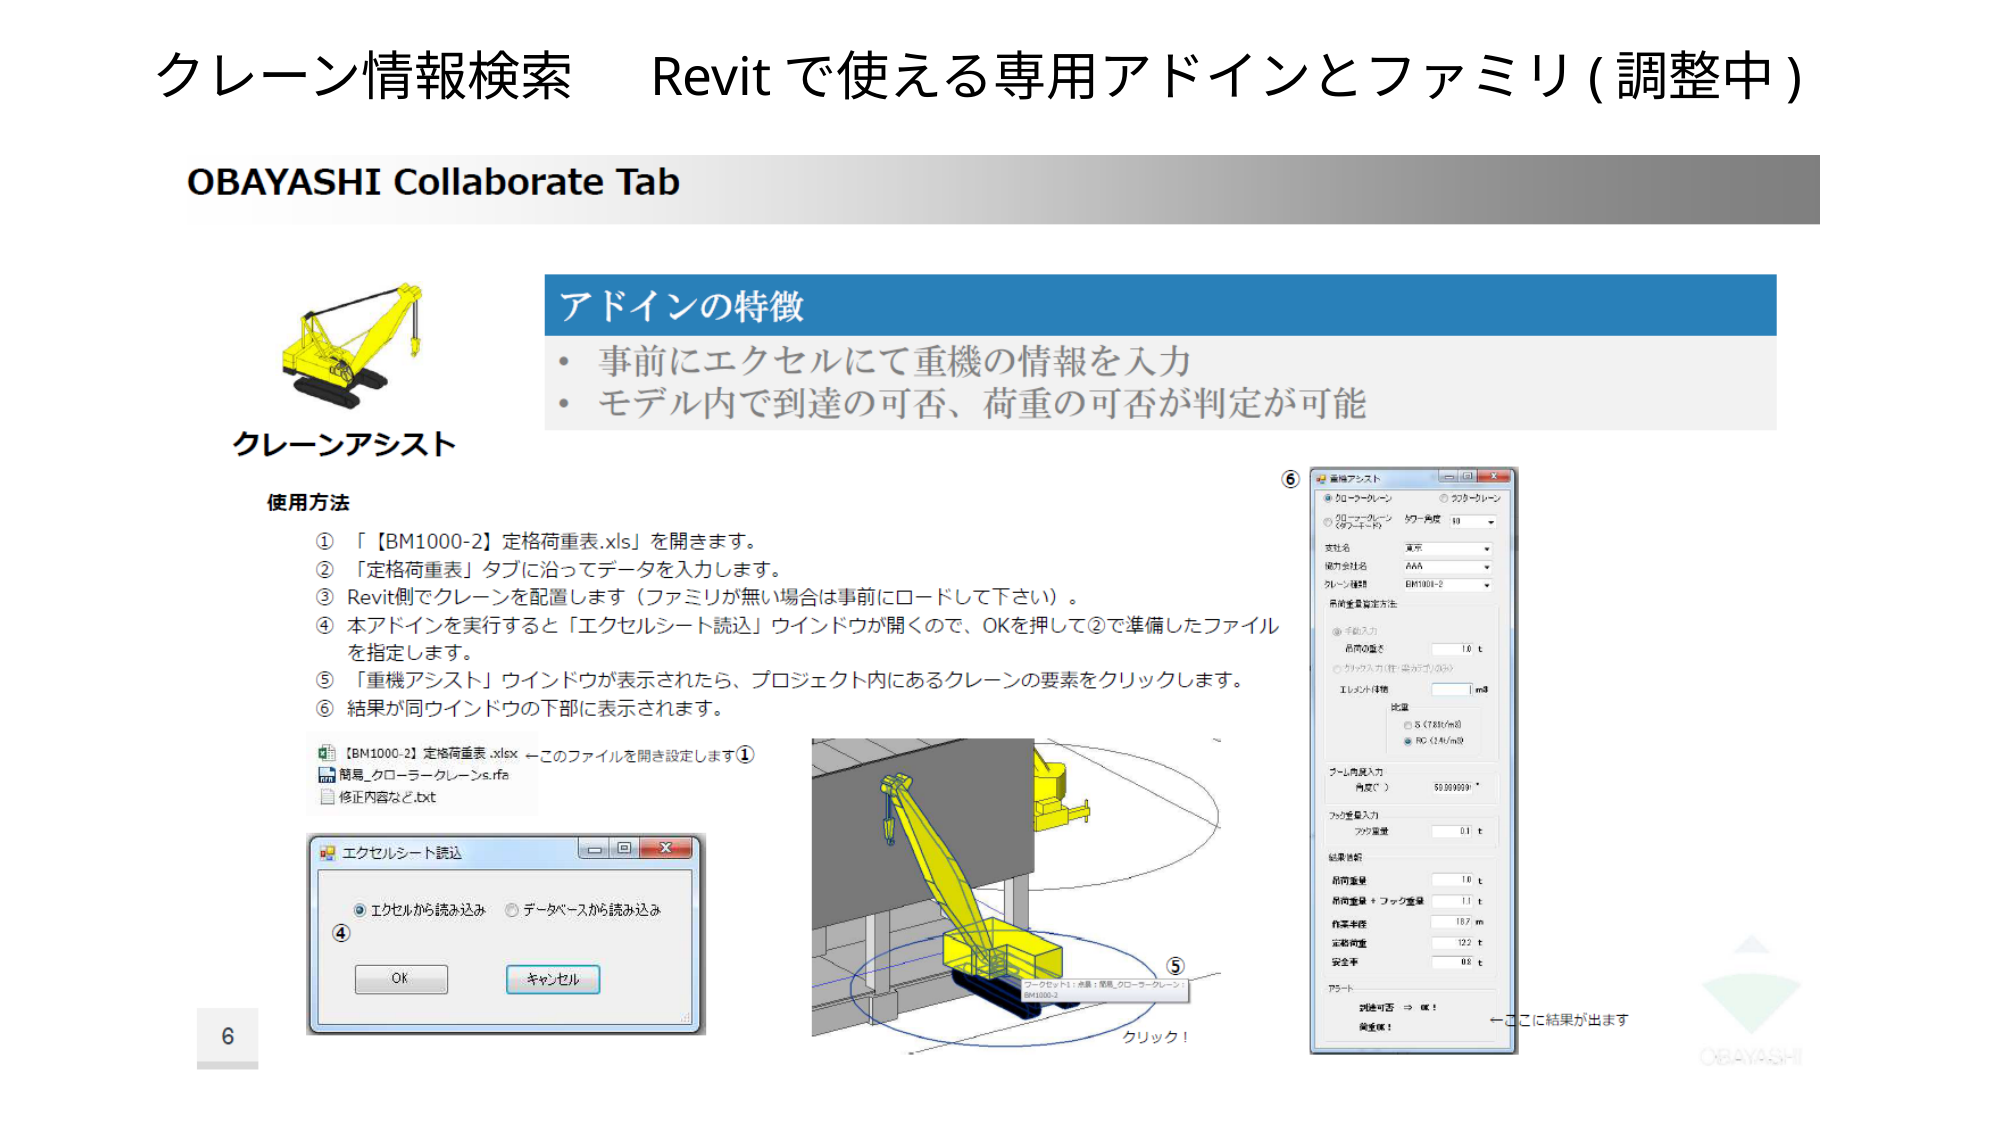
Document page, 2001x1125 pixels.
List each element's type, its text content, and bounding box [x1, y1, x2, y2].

title クレーン情報検索 Revitで使える専用アドインとファミリ(調整中) [137, 35, 1863, 121]
picture [180, 155, 1820, 1090]
